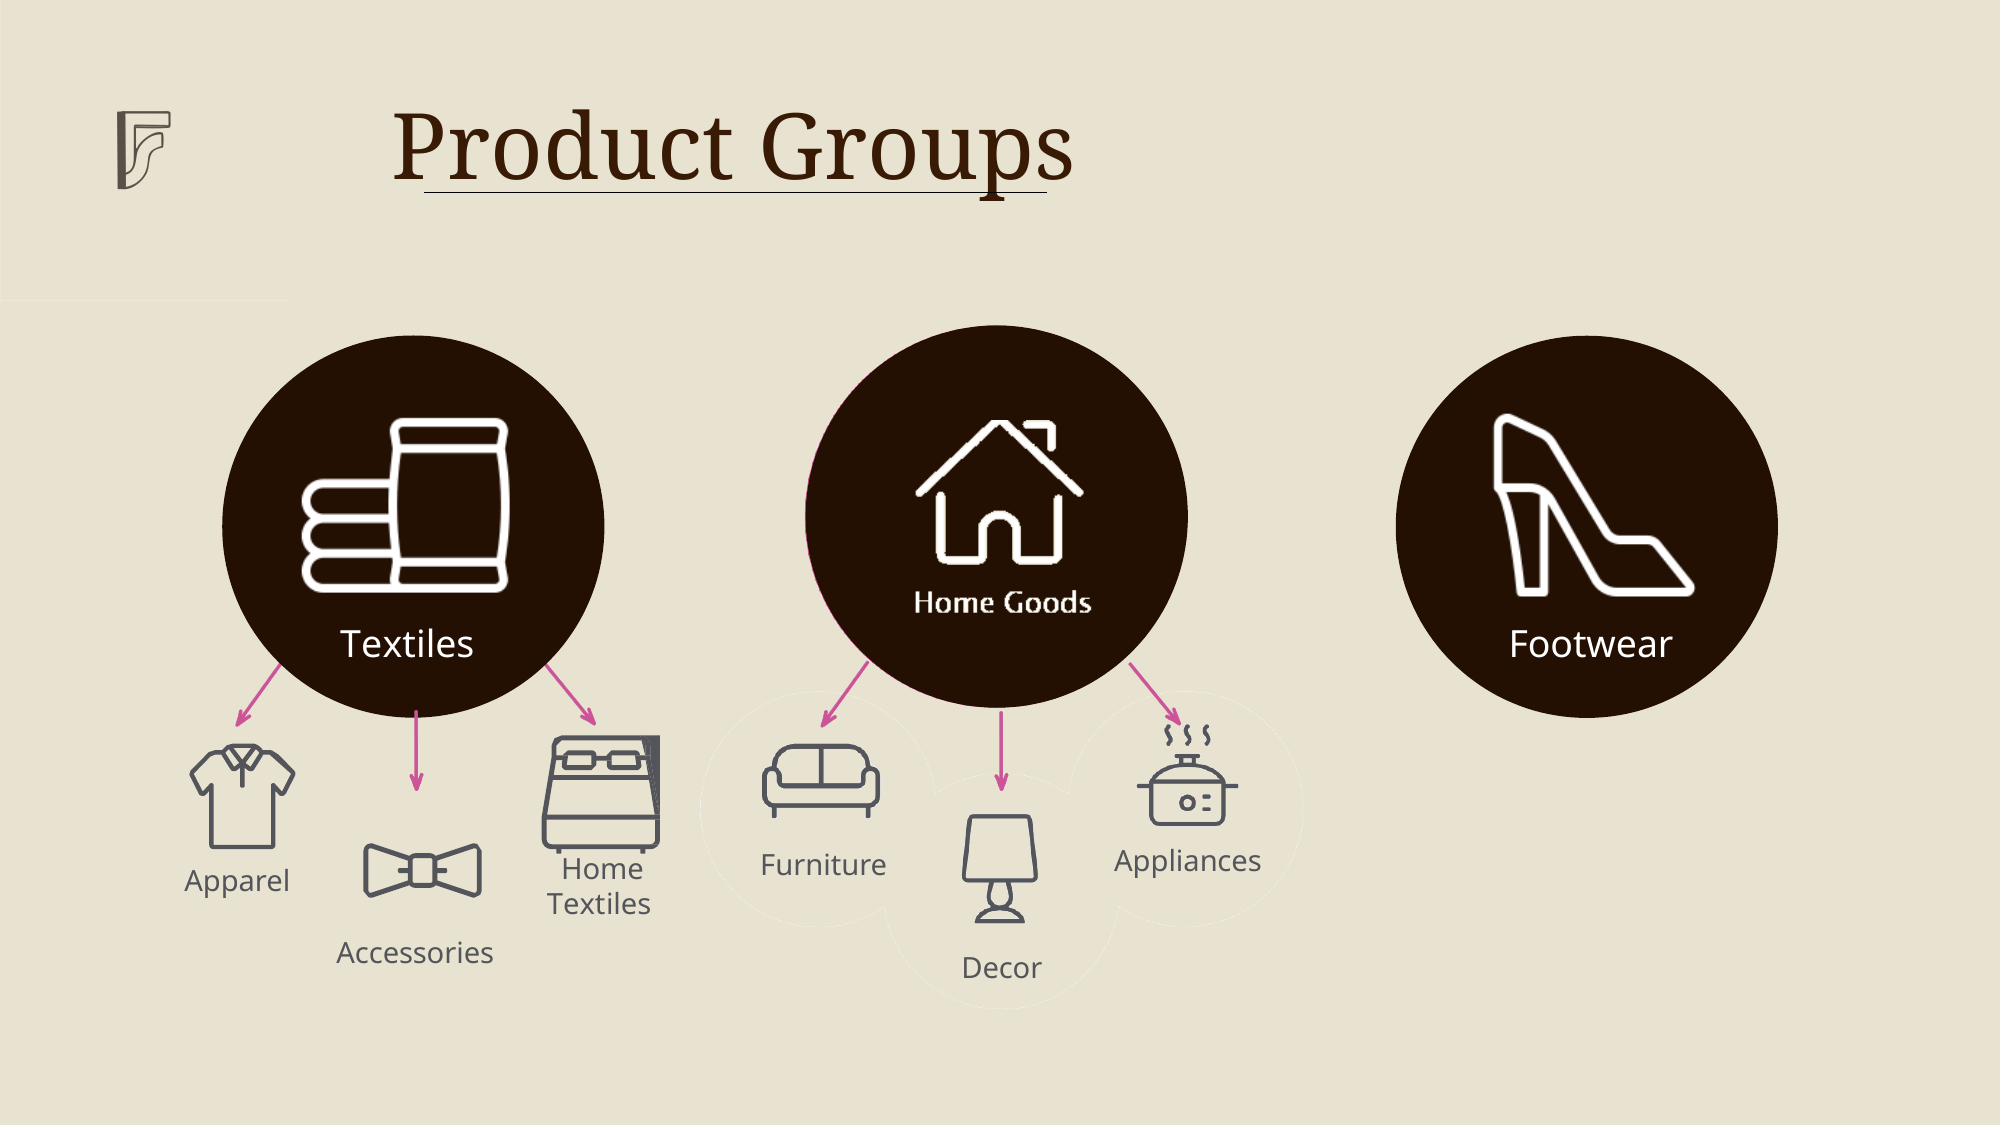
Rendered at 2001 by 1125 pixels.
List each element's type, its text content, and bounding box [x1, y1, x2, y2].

text_box [1395, 335, 1778, 718]
picture [897, 420, 1100, 623]
text_box Footwear [1506, 617, 1678, 665]
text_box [126, 325, 1303, 1019]
picture [0, 0, 290, 301]
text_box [288, 385, 1193, 854]
text_box Product Groups [376, 92, 1092, 207]
picture [1477, 385, 1709, 617]
